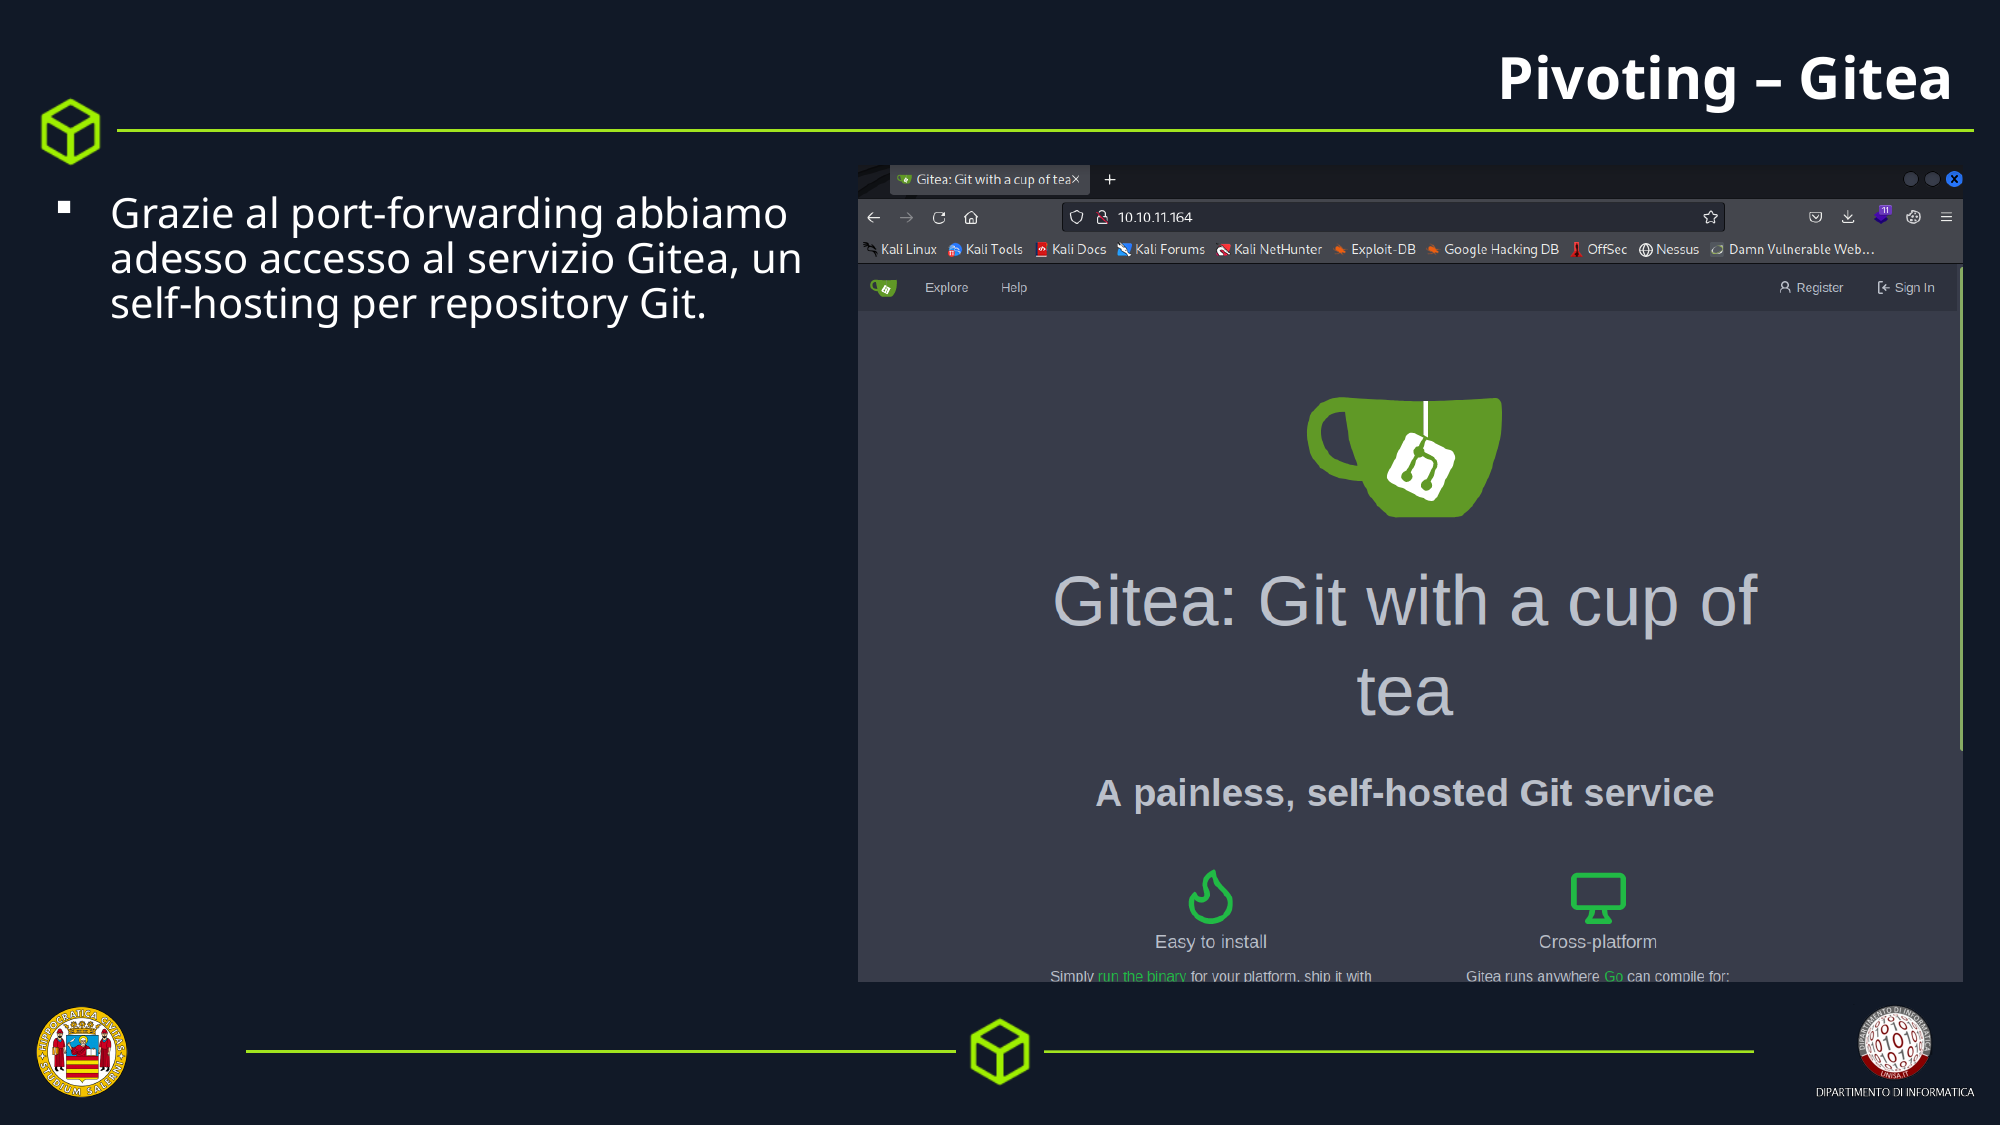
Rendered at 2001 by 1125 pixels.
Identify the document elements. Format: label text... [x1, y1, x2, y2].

picture [34, 1004, 129, 1099]
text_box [25, 91, 1974, 173]
text_box Grazie al port-forwarding abbiamo adesso accesso al servizio Gitea, un self-hosting per repository Git. [34, 173, 850, 995]
text_box Pivoting – Gitea [34, 50, 1974, 91]
picture [1666, 1004, 2000, 1099]
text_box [245, 1010, 1754, 1093]
picture [858, 165, 1963, 983]
